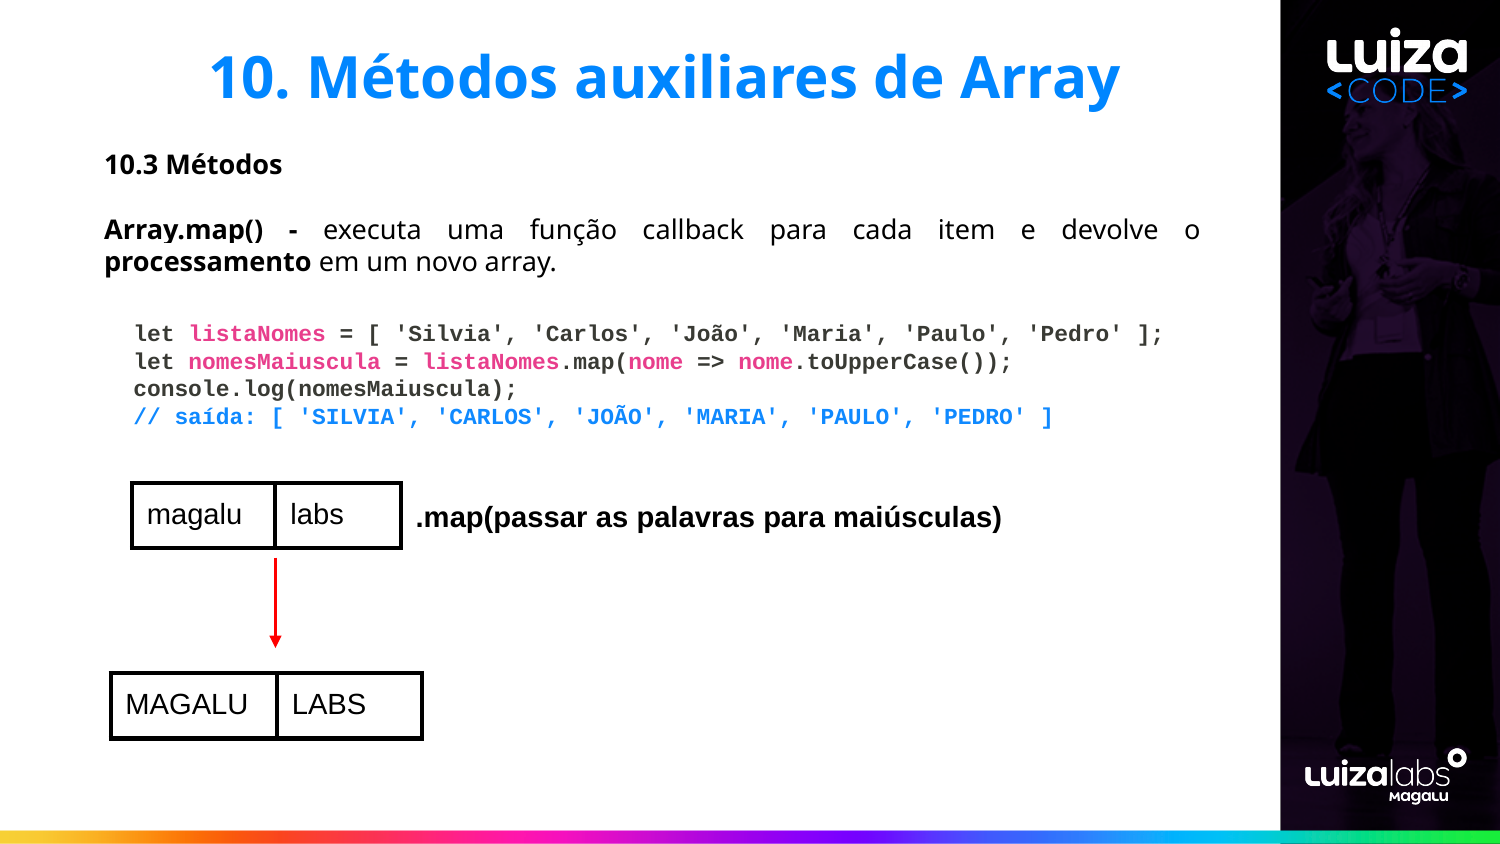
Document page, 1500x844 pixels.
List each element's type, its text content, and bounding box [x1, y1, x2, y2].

table_header labs [277, 485, 399, 546]
picture [1233, 0, 1500, 844]
table_header magalu [134, 485, 273, 546]
picture [0, 830, 1156, 844]
list 10. Métodos auxiliares de Array [131, 14, 1197, 116]
text_box let listaNomes = [ 'Silvia', 'Carlos', 'João', 'Maria', 'Paulo', 'Pedro' ]; let nomesMaiuscula = listaNomes.map(nome => nome.toUpperCase()); console.log(nomesMaiuscula); // saída: [ 'SILVIA', 'CARLOS', 'JOÃO', 'MARIA', 'PAULO', 'PEDRO' ] [118, 303, 1271, 472]
text_box .map(passar as palavras para maiúsculas) [400, 482, 1128, 548]
table_header LABS [279, 675, 420, 736]
table_header MAGALU [113, 675, 275, 736]
text_box 10.3 Métodos Array.map() - executa uma função callback para cada item e devolve o processamento em um novo array. [89, 132, 1216, 293]
